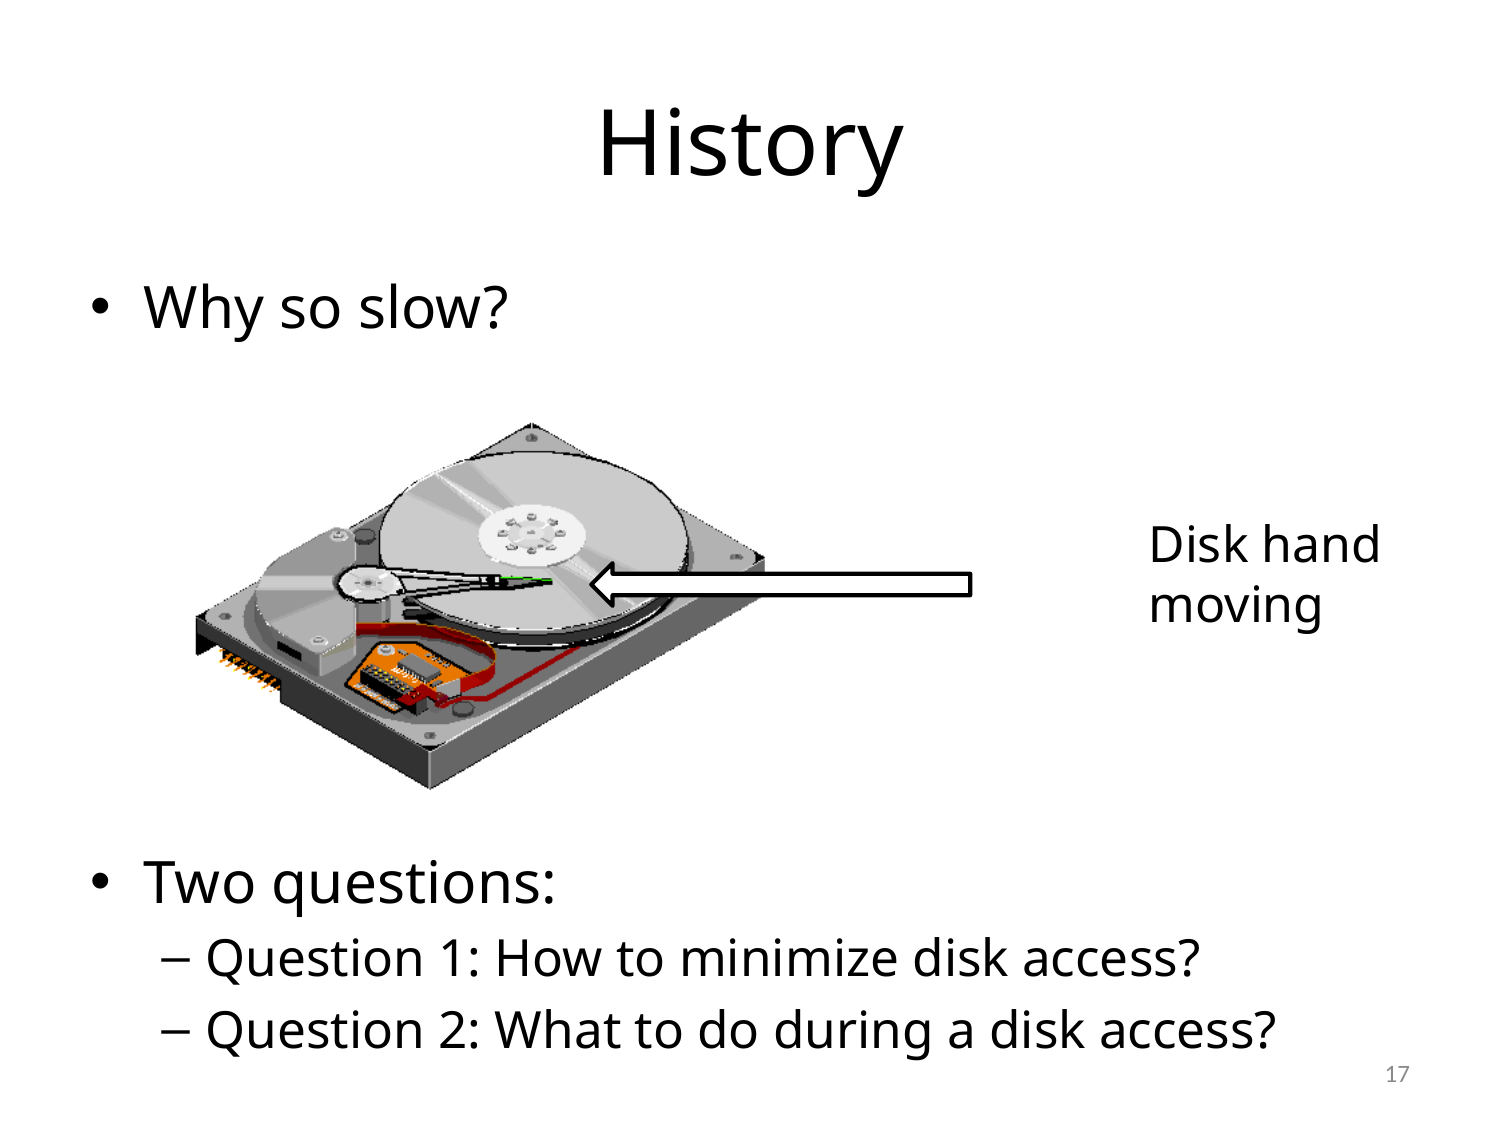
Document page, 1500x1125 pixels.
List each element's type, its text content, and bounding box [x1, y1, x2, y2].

list Why so slow? Two questions: Question 1: How to minimize disk access? Question 2: What to do during a disk access? [75, 262, 1425, 1067]
picture [183, 395, 781, 802]
title History [75, 45, 1425, 233]
text_box Disk hand moving [1133, 505, 1425, 640]
text_box [786, 571, 973, 598]
slide_number 17 [1074, 1042, 1425, 1103]
